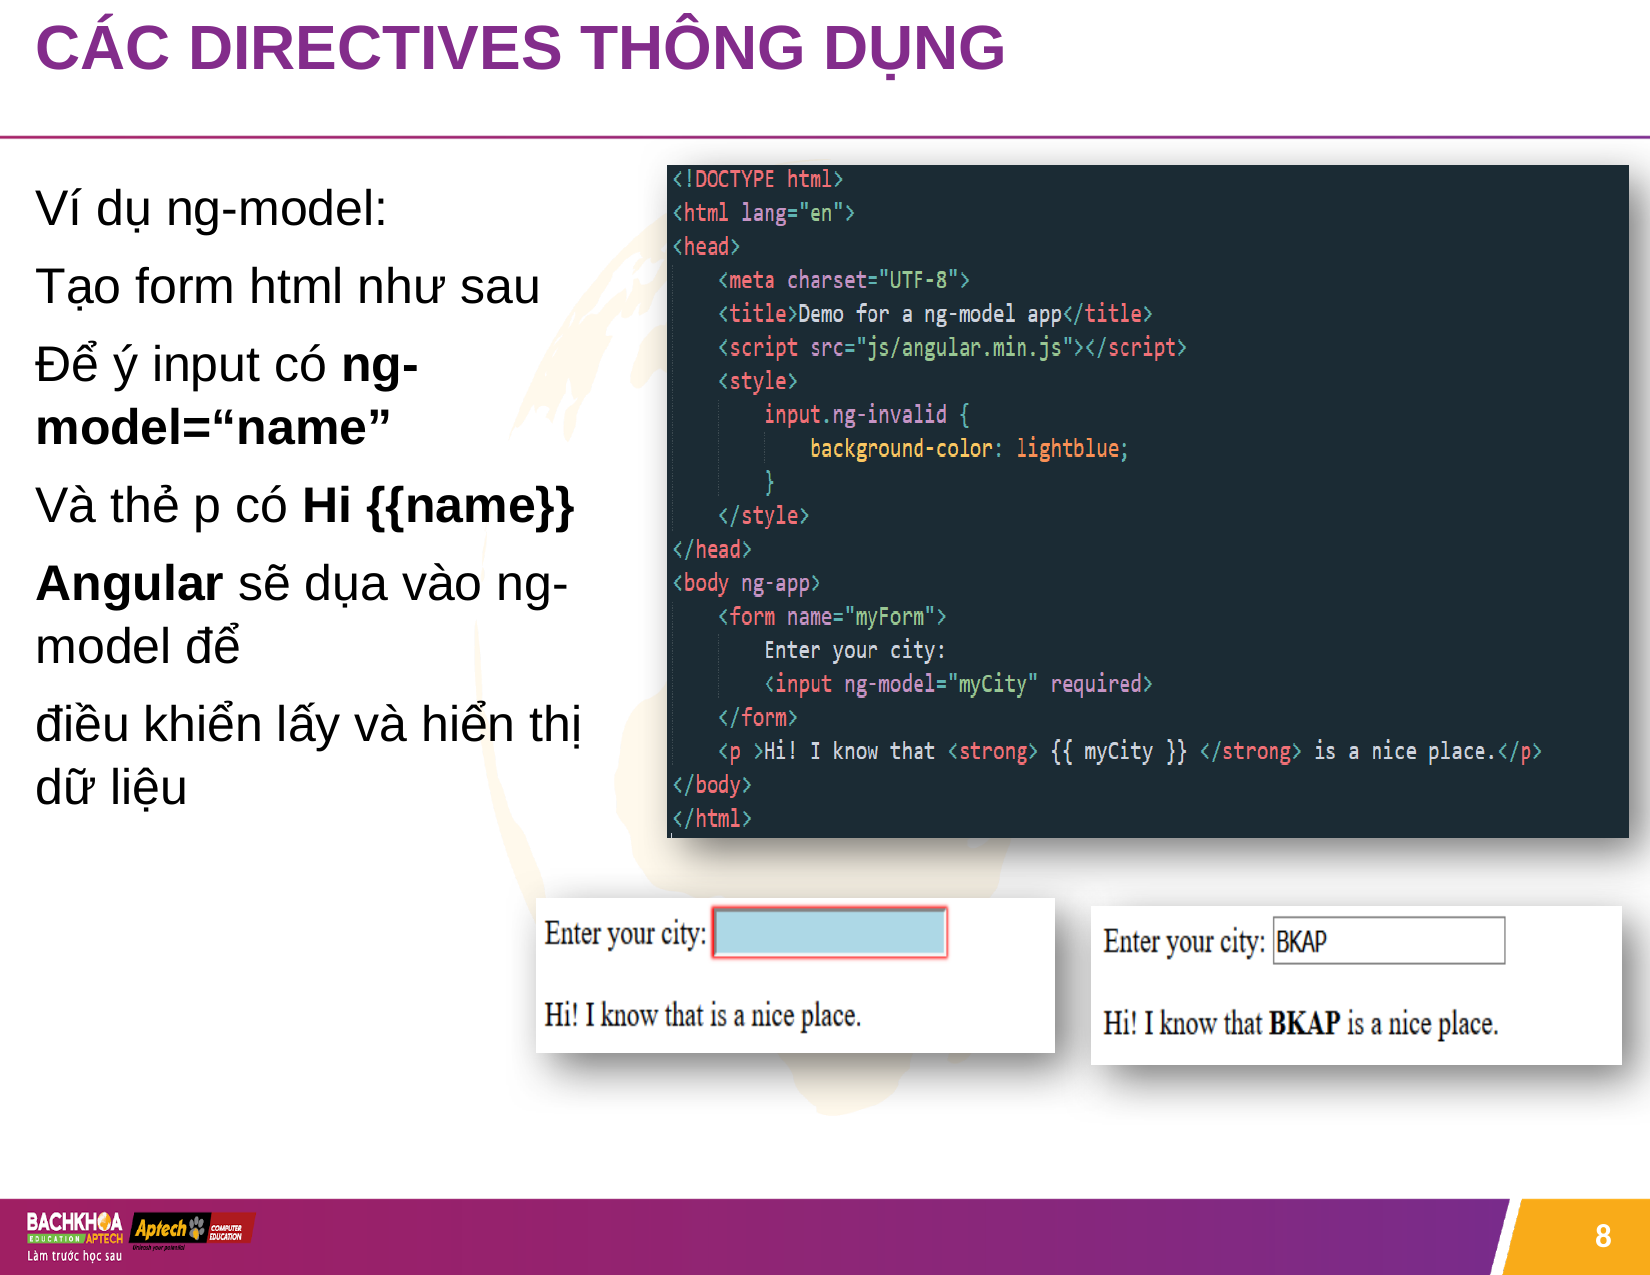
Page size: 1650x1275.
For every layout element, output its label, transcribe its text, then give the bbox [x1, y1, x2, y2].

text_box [535, 165, 1629, 1065]
slide_number 8 [1567, 1200, 1640, 1269]
text_box Ví dụ ng-model: Tạo form html như sau Để ý input có ng-model=“name” Và thẻ p có Hi {{name}} Angular sẽ dụa vào ng-model để điều khiển lấy và hiển thị dữ liệu [20, 165, 533, 875]
picture [0, 0, 1650, 1275]
text_box CÁC DIRECTIVES THÔNG DỤNG [20, 0, 1545, 103]
